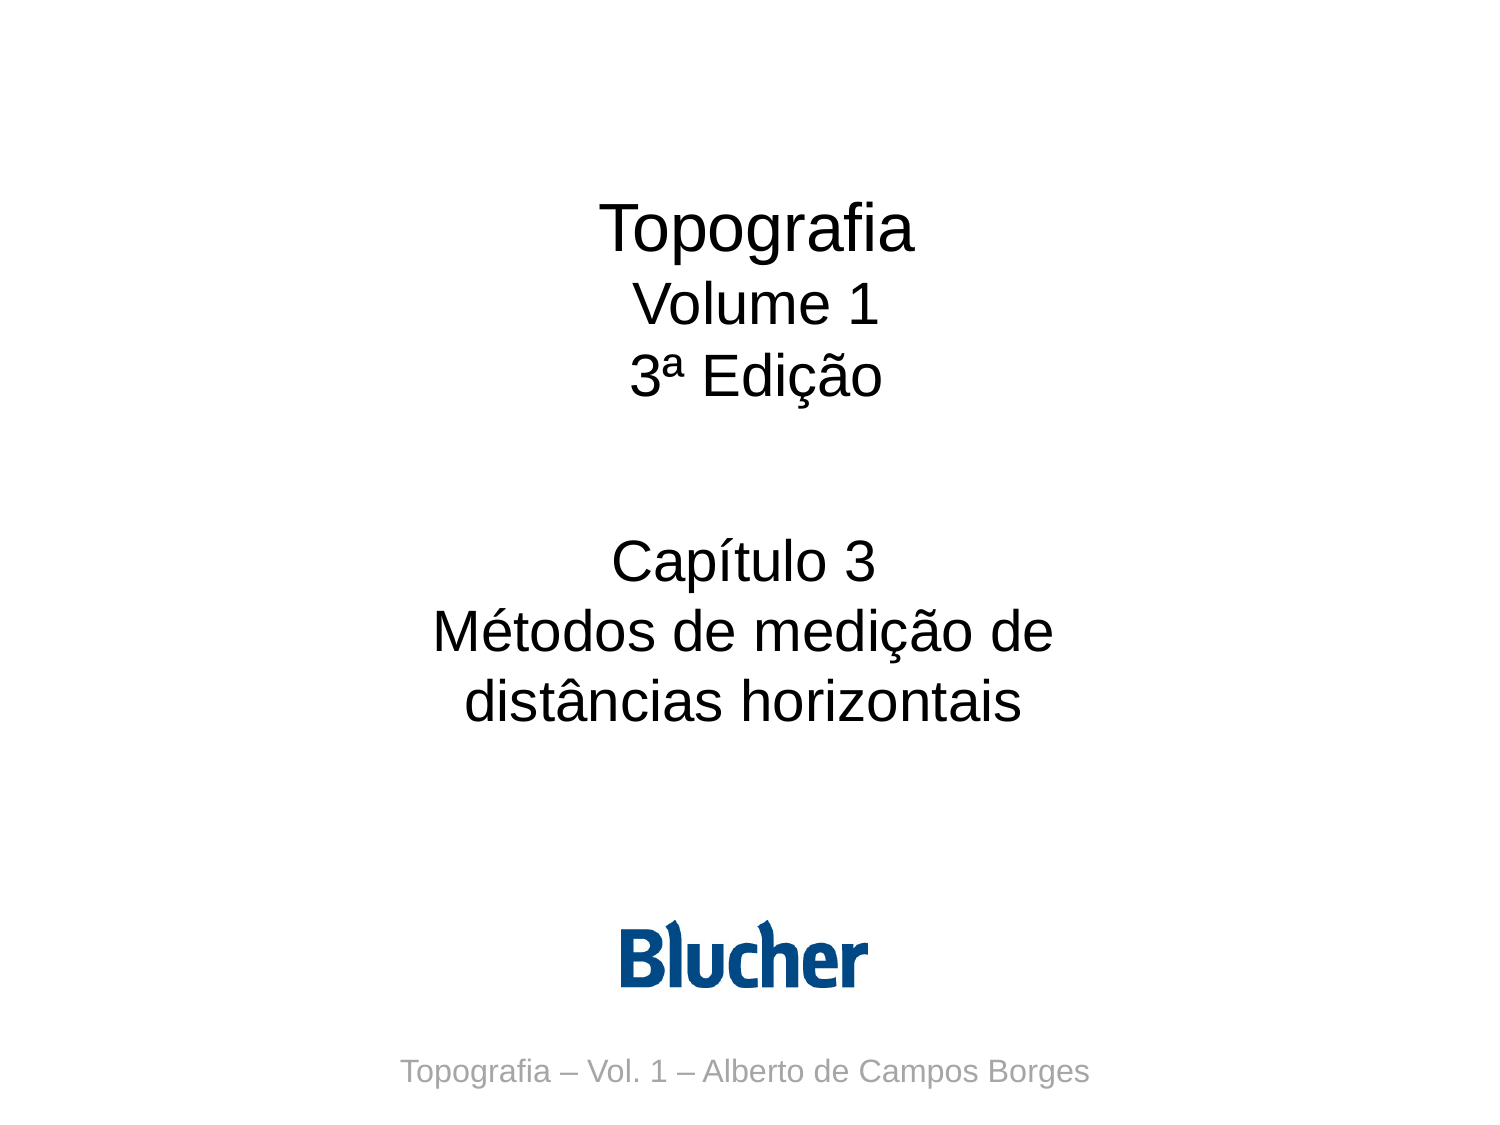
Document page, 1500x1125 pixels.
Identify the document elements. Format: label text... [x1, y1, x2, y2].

picture [620, 920, 868, 988]
text_box Topografia Volume 1 3ª Edição [119, 175, 1395, 417]
text_box Capítulo 3 Métodos de medição de distâncias horizontais [117, 515, 1372, 741]
footer Topografia – Vol. 1 – Alberto de Campos Borges [0, 1042, 1500, 1103]
